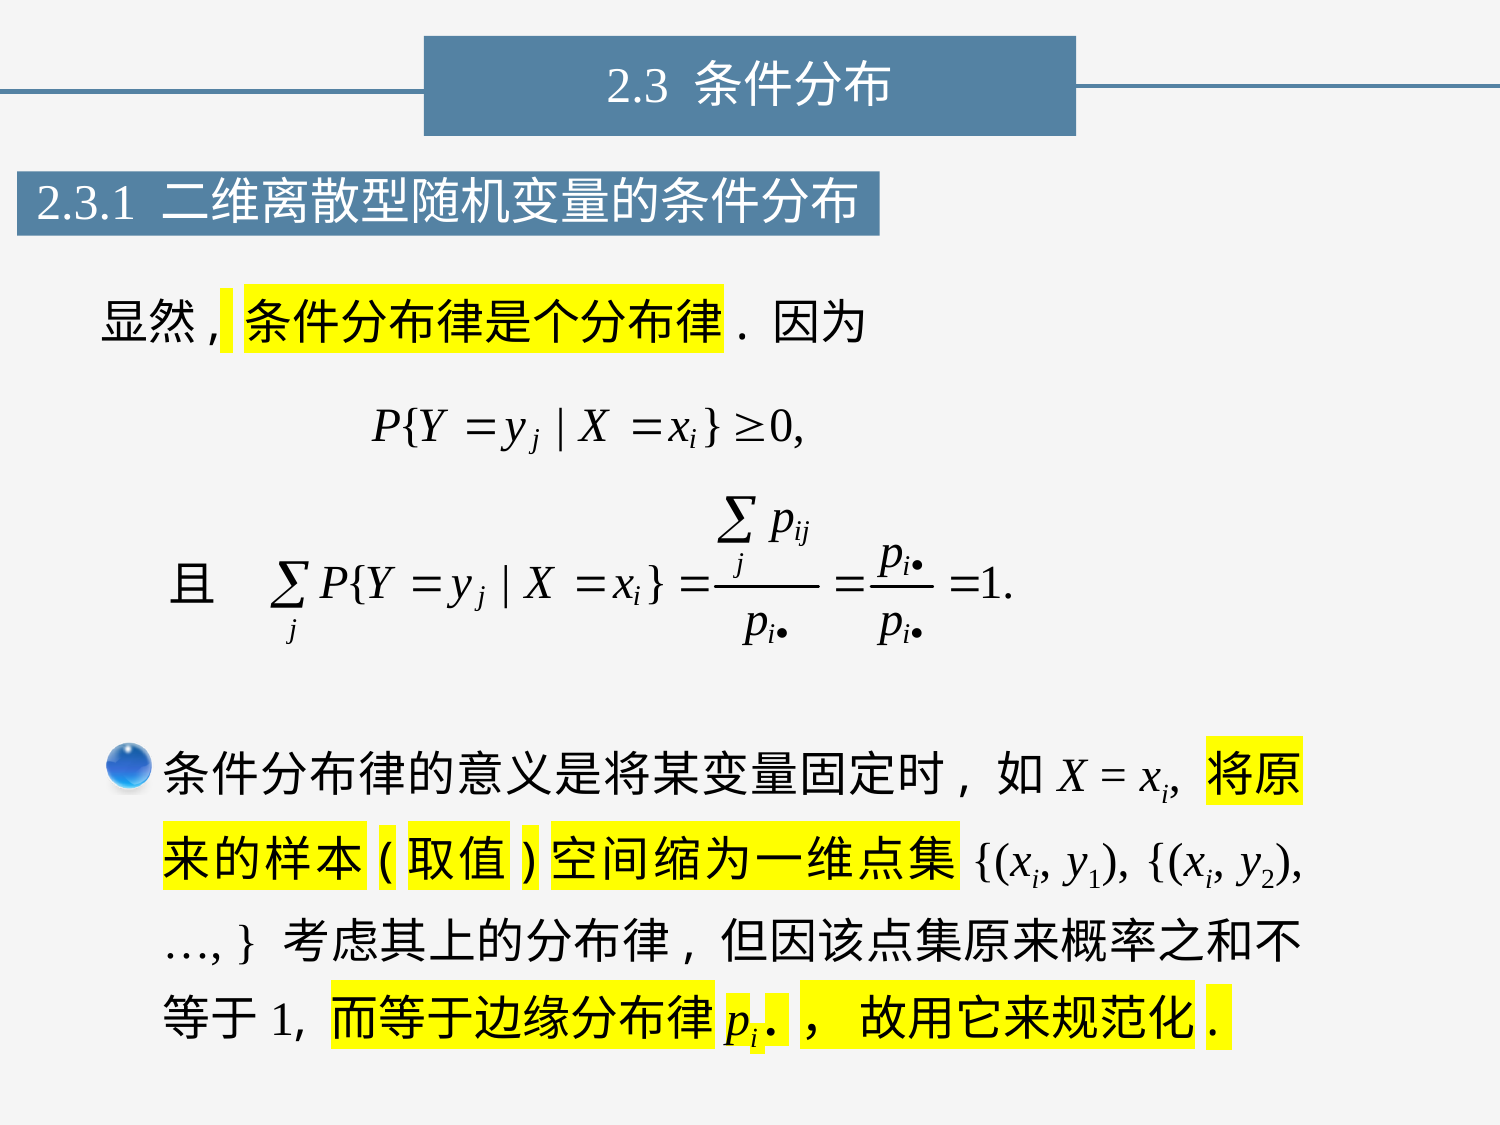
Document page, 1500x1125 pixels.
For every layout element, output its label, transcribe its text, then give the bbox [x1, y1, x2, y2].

text_box 且 [153, 545, 241, 618]
picture [103, 740, 154, 795]
text_box 2.3 条件分布 [423, 35, 1077, 136]
text_box 显然, 条件分布律是个分布律. 因为 [85, 283, 912, 357]
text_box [361, 393, 813, 466]
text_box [261, 484, 1022, 660]
text_box 条件分布律的意义是将某变量固定时, 如X = xi, 将原来的样本(取值)空间缩为一维点集{(xi, y1), {(xi, y2), …, } 考虑其上的分布律, 但因该点集原来概率之和不等于1, 而等于边缘分布律pi . ， 故用它来规范化. [147, 716, 1318, 1061]
text_box 2.3.1 二维离散型随机变量的条件分布 [17, 171, 880, 236]
